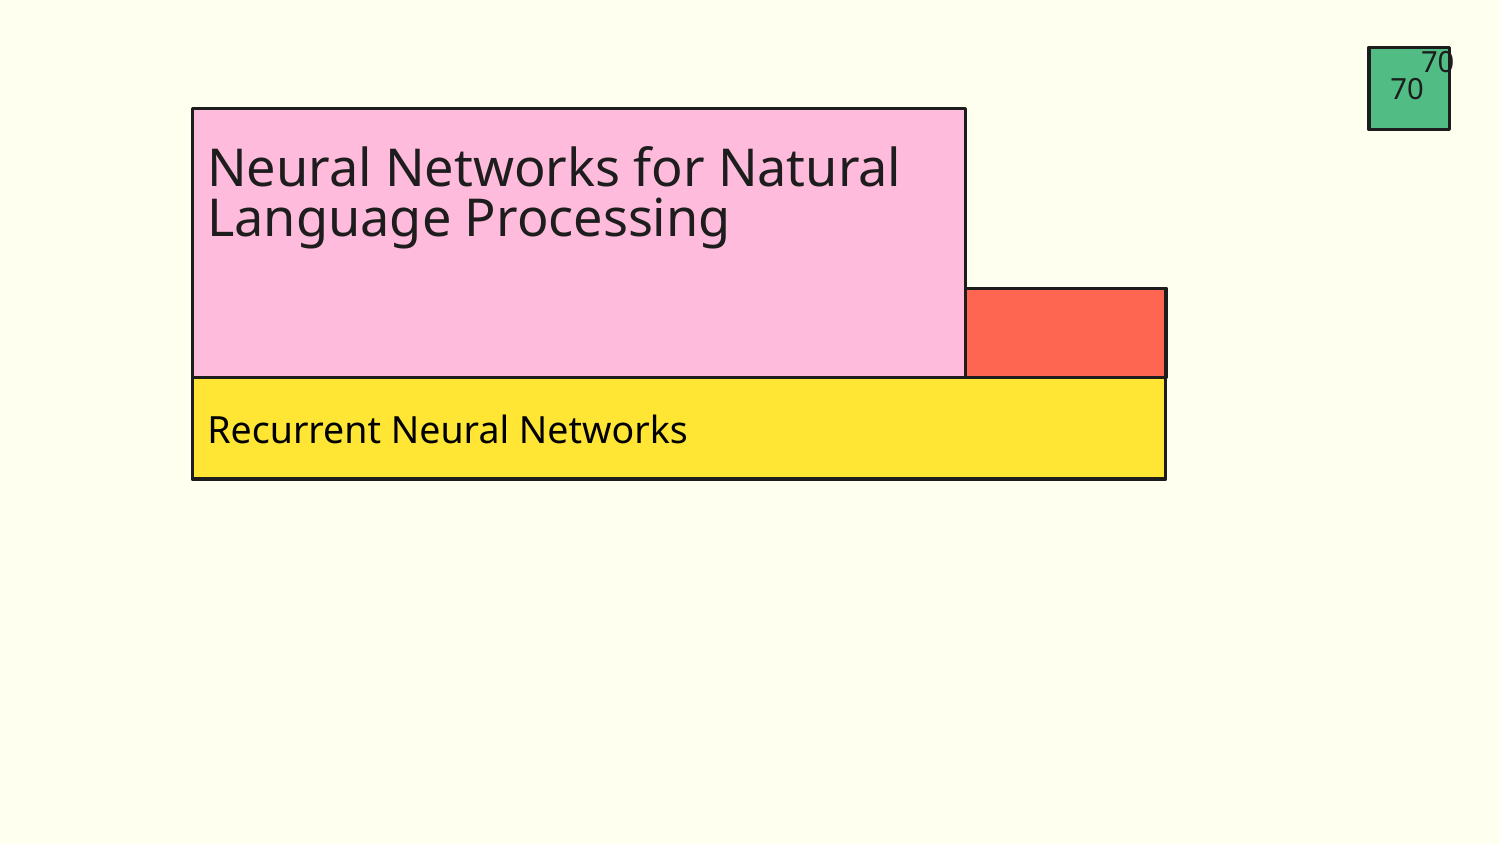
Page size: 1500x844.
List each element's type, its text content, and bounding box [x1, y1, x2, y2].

slide_number 70 [1394, 18, 1482, 108]
text_box Recurrent Neural Networks [192, 377, 1166, 479]
slide_number 70 [1367, 49, 1448, 132]
title Neural Networks for Natural Language Processing [192, 131, 962, 296]
